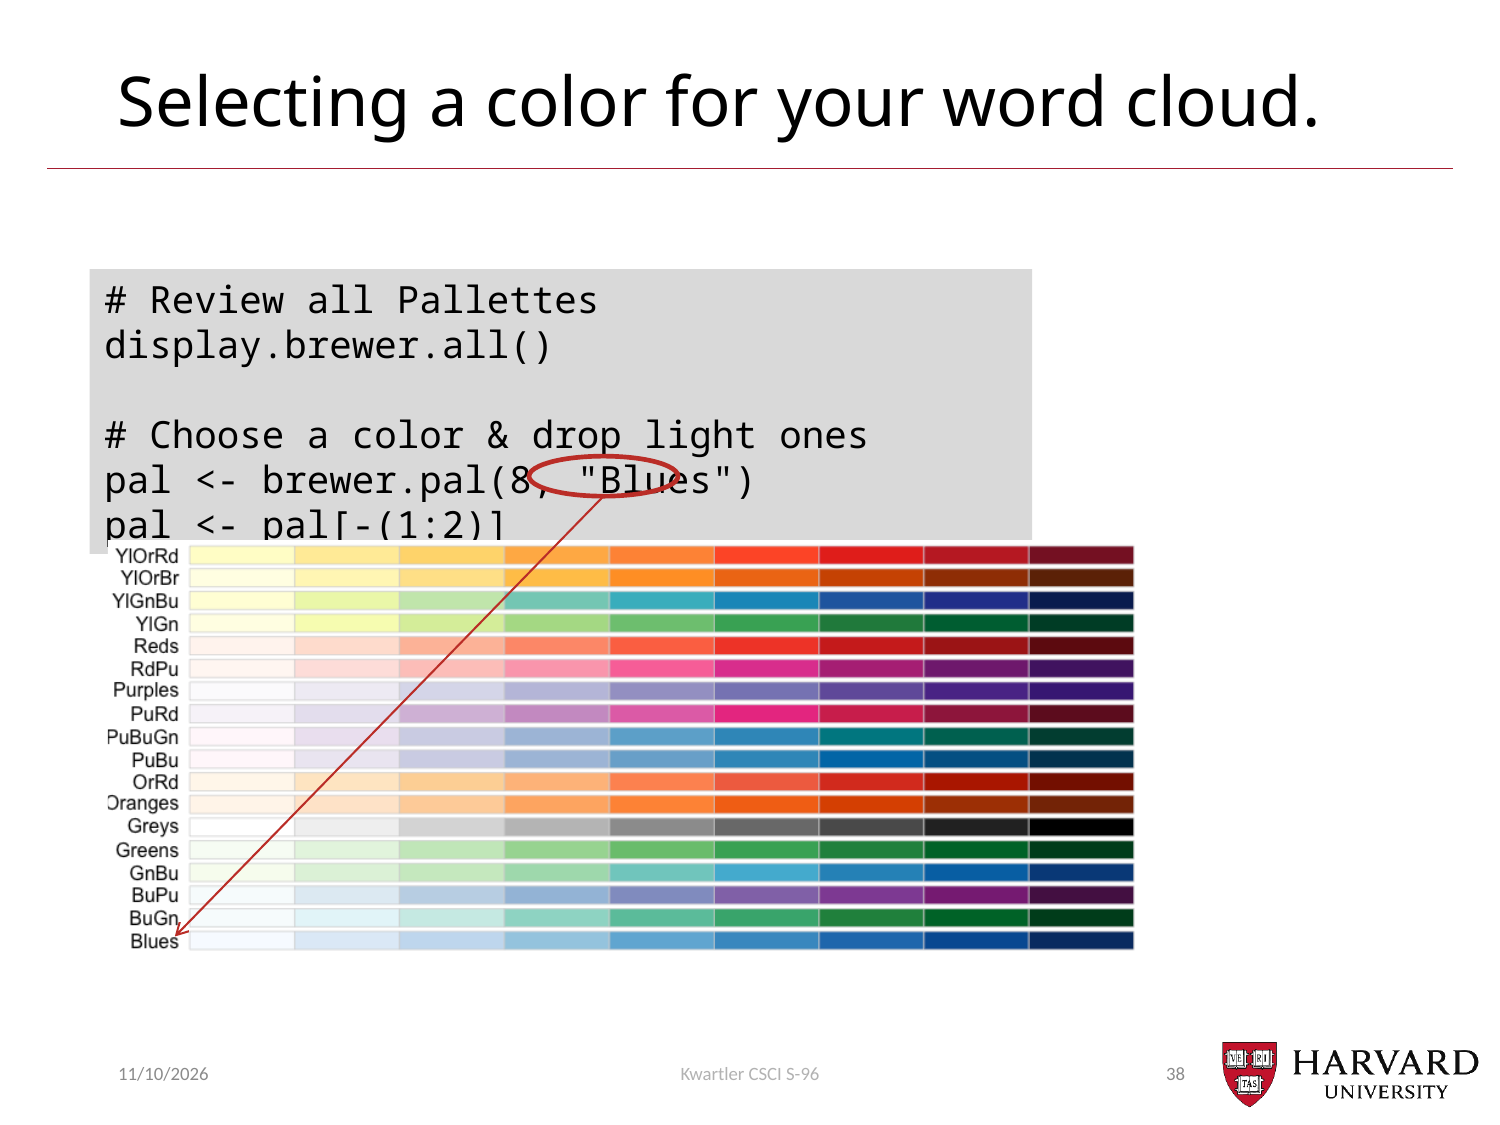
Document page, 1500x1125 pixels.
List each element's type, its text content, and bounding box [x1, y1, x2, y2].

footer Kwartler CSCI S-96 [496, 1042, 1004, 1103]
picture [107, 540, 1458, 960]
text_box # Review all Pallettes display.brewer.all() # Choose a color & drop light ones pal <- brewer.pal(8, "Blues") pal <- pal[-(1:2)] [89, 269, 1033, 554]
picture [1200, 1024, 1500, 1125]
text_box [528, 455, 679, 497]
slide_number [103, 1042, 441, 1103]
slide_number 38 [1059, 1042, 1200, 1103]
title Selecting a color for your word cloud. [103, 59, 1397, 157]
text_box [174, 496, 604, 937]
